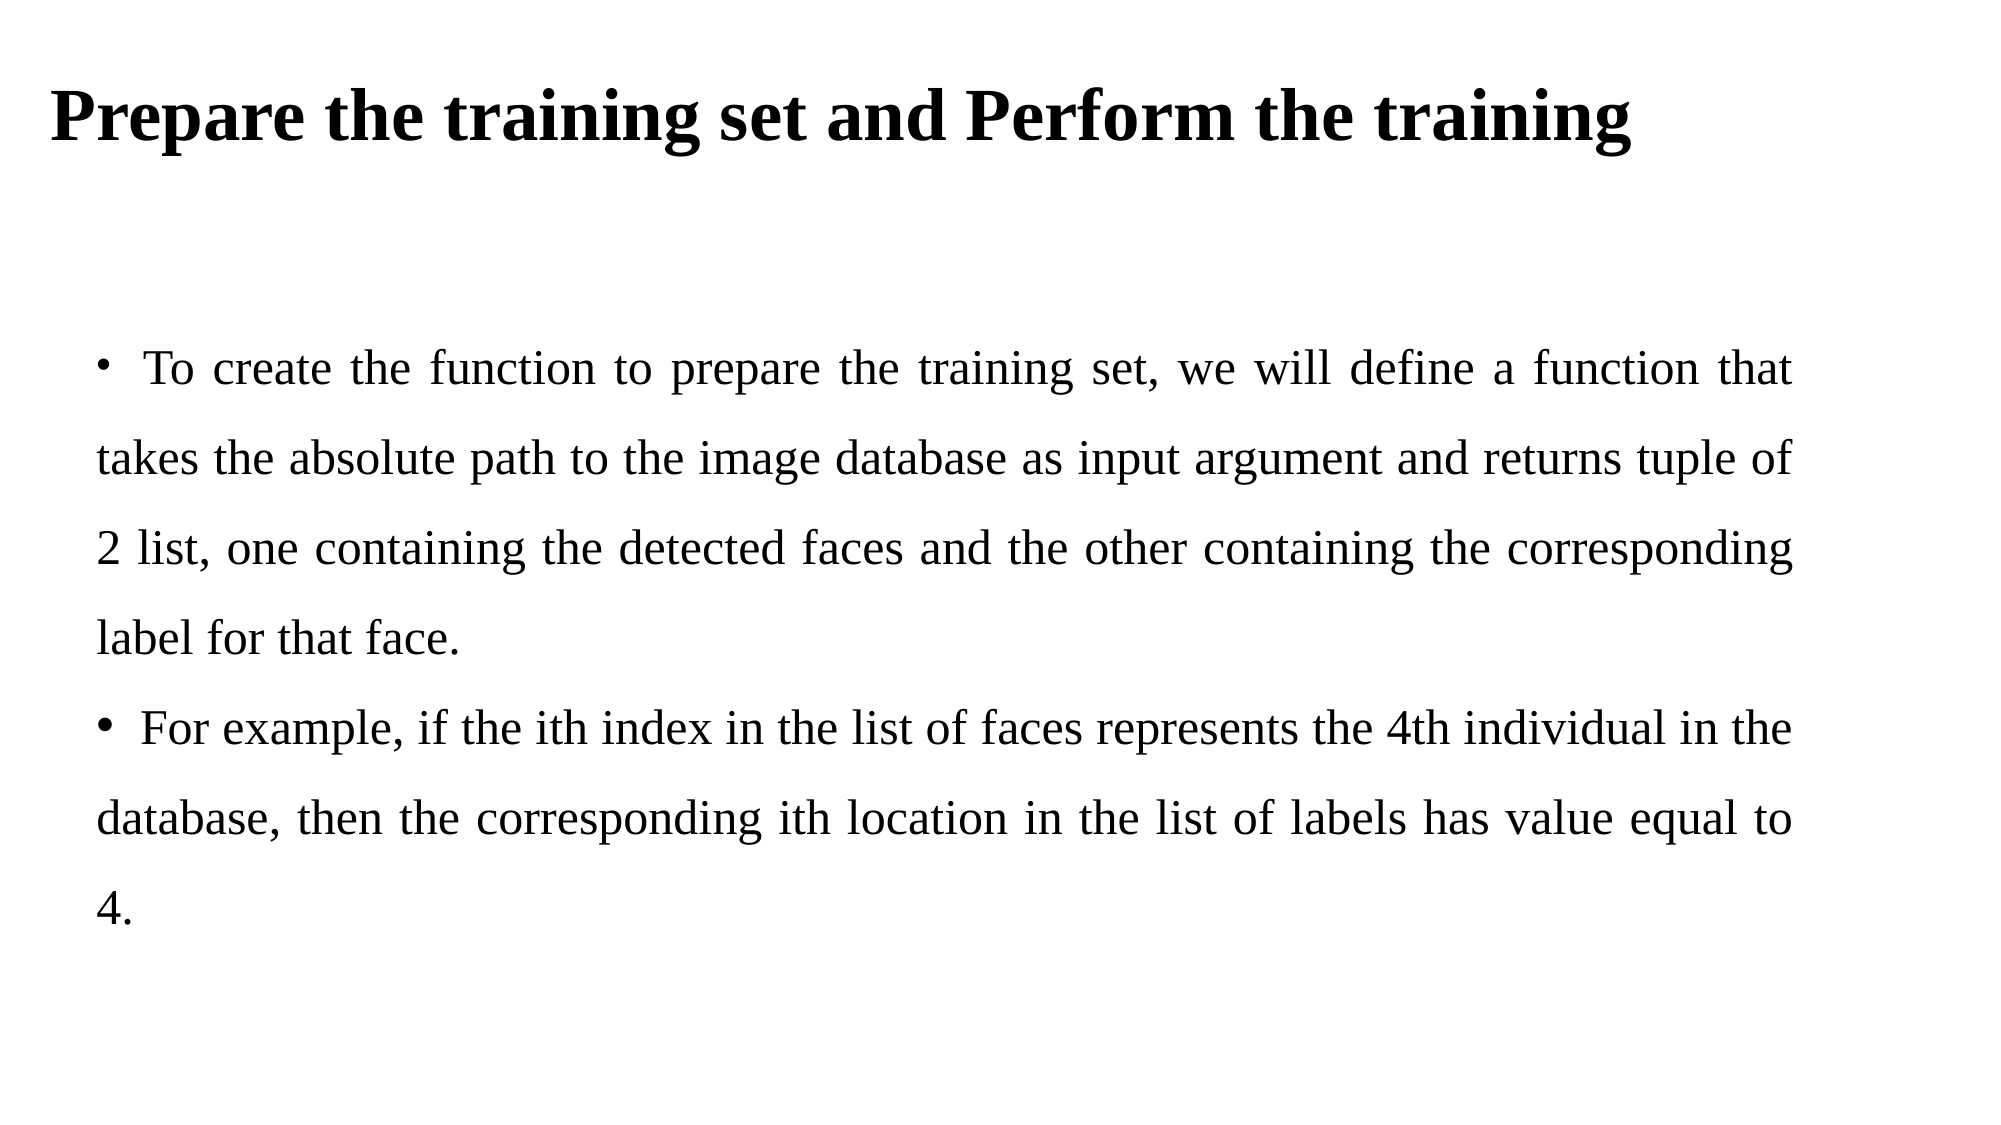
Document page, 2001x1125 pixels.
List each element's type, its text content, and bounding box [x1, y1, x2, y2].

text_box Prepare the training set and Perform the training [35, 58, 1648, 253]
text_box To create the function to prepare the training set, we will define a function that takes the absolute path to the image database as input argument and returns tuple of 2 list, one containing the detected faces and the other containing the corresponding label for that face. For example, if the ith index in the list of faces represents the 4th individual in the database, then the corresponding ith location in the list of labels has value equal to 4. [81, 296, 1810, 1125]
